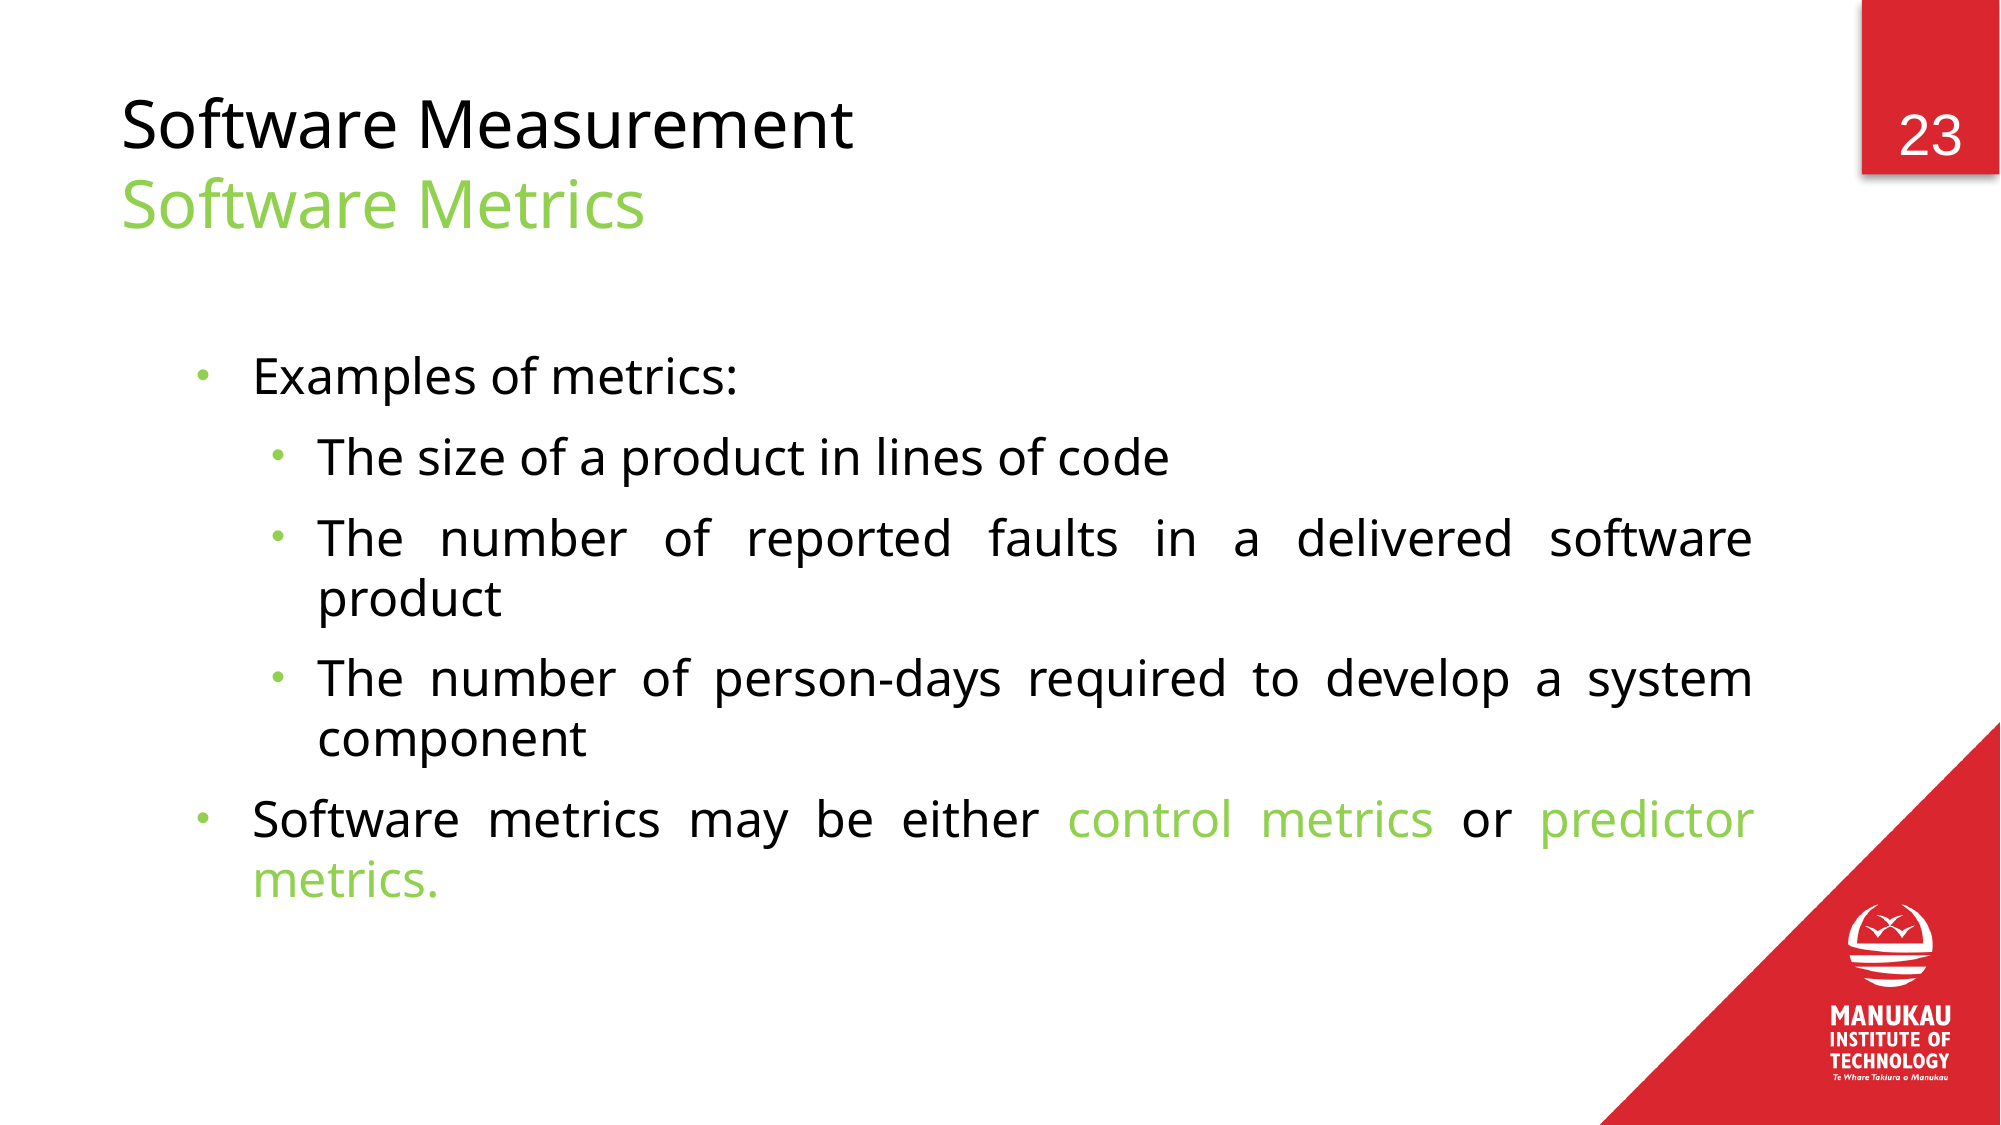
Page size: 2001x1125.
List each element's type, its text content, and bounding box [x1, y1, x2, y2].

text_box 23 [1861, 0, 2000, 175]
title Software Measurement Software Metrics [106, 74, 1649, 304]
picture [1592, 720, 2000, 1125]
list Examples of metrics: The size of a product in lines of code The number of reported faults in a delivered software product The number of person-days required to develop a system component Software metrics may be either control metrics or predictor metrics. [181, 336, 1770, 1025]
